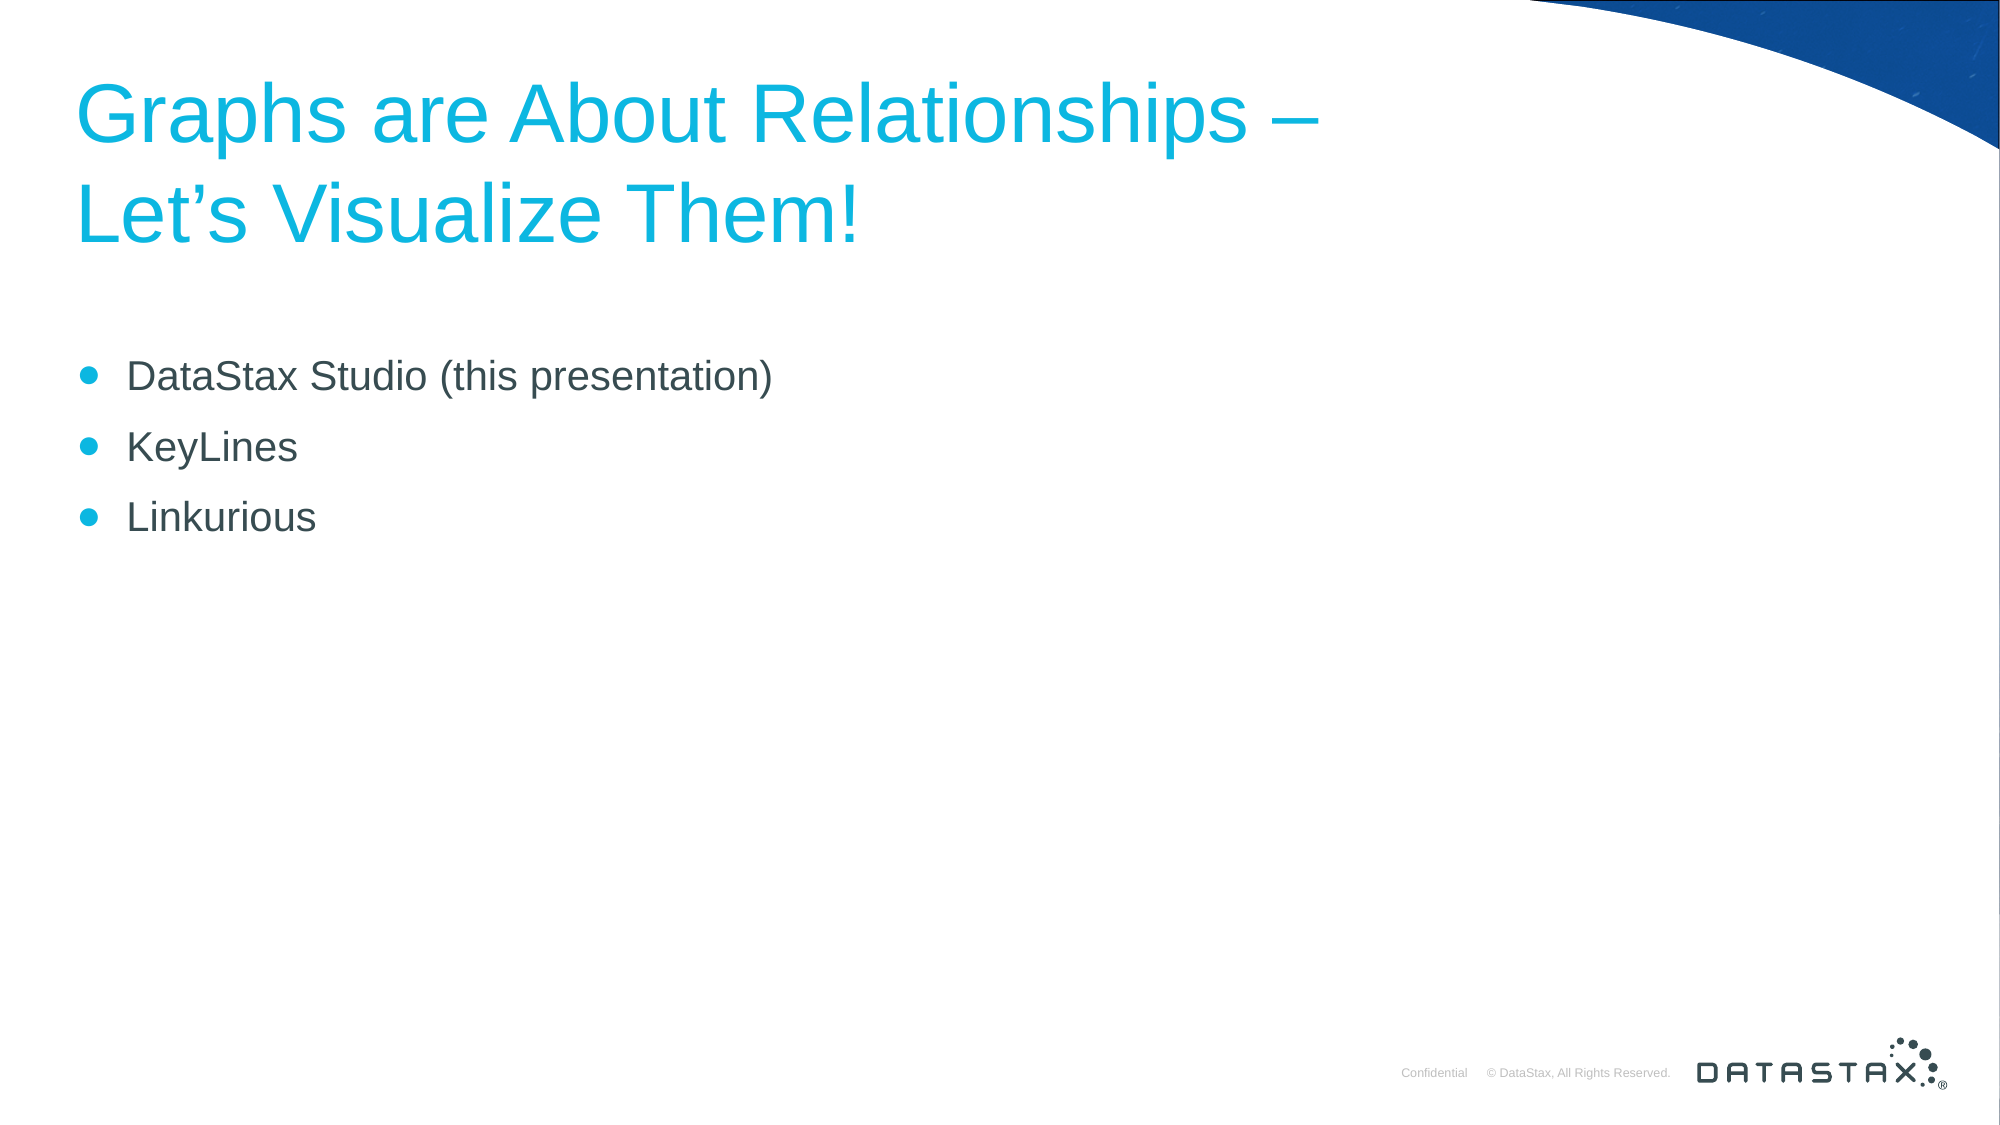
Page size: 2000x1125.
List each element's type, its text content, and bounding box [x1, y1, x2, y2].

list DataStax Studio (this presentation) KeyLines Linkurious [67, 277, 1934, 1013]
title Graphs are About Relationships – Let’s Visualize Them! [67, 59, 1444, 225]
picture [1537, 0, 2000, 149]
